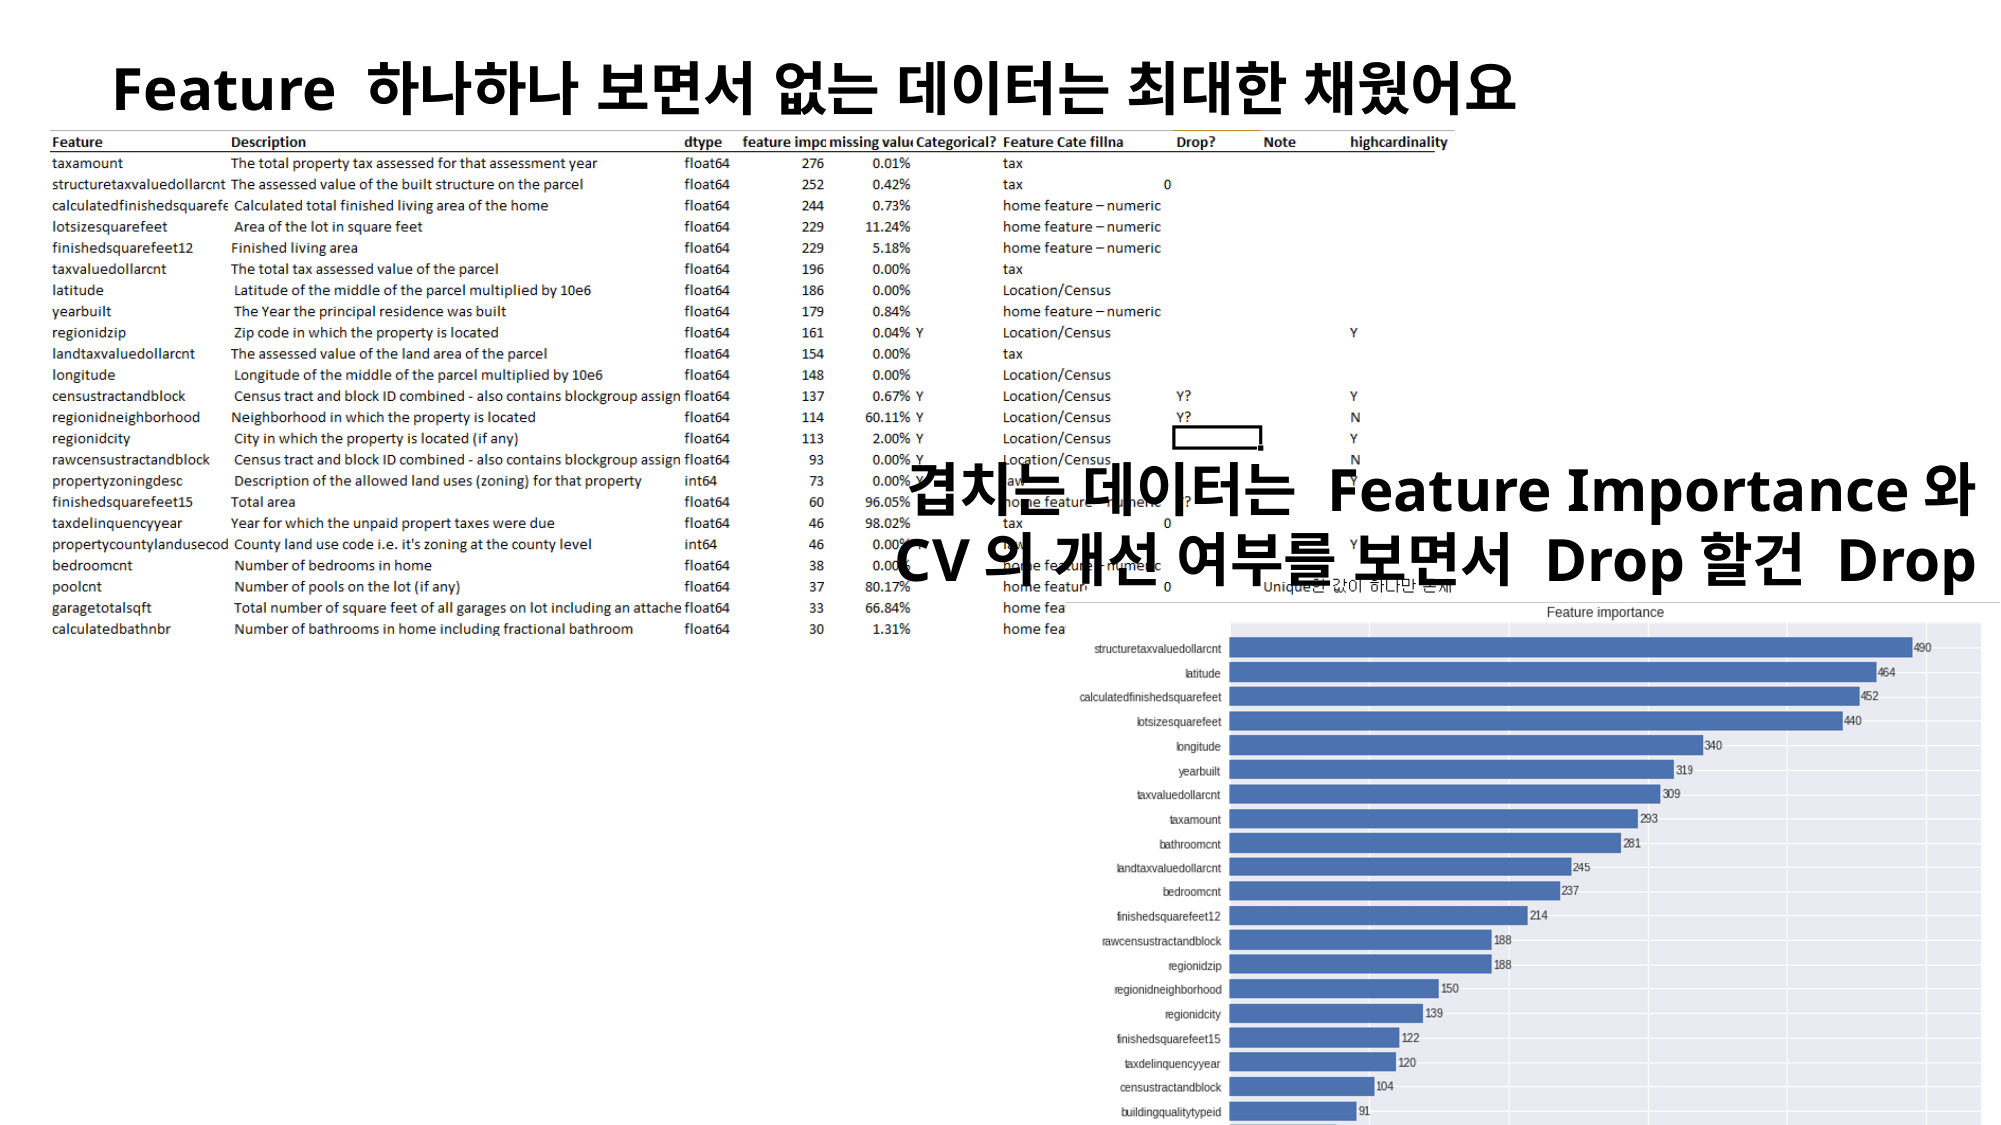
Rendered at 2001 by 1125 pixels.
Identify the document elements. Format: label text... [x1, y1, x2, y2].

text_box Feature 하나하나 보면서 없는 데이터는 최대한 채웠어요 [97, 44, 1533, 130]
text_box 겹치는 데이터는 Feature Importance와 CV의 개선 여부를 보면서 Drop할건 Drop [1455, 445, 1993, 601]
picture [50, 130, 2000, 1125]
